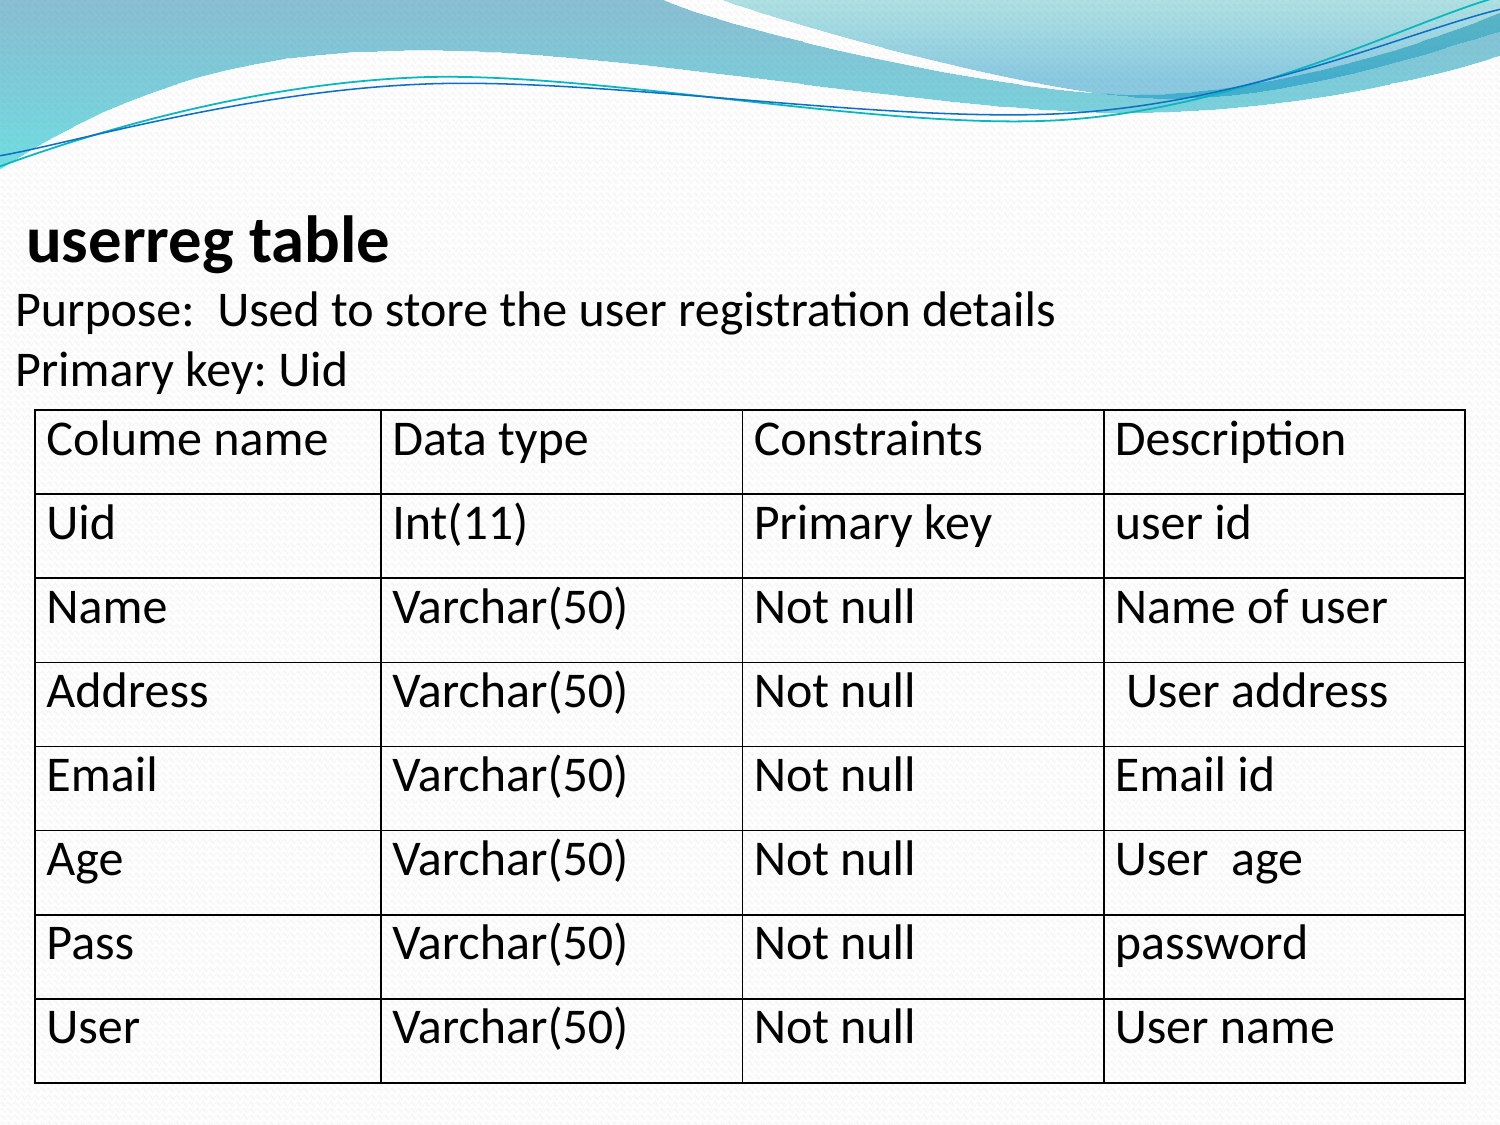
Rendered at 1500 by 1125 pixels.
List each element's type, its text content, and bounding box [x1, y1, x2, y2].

table_cell Not null [743, 663, 1103, 746]
table_cell Varchar(50) [382, 663, 742, 746]
table_cell Age [36, 831, 380, 914]
table_header Description [1105, 449, 1464, 493]
table_cell Primary key [743, 495, 1103, 577]
table_header Colume name [36, 449, 380, 493]
table_cell user id [1105, 495, 1464, 577]
table_cell Name of user [1105, 579, 1464, 662]
table_cell Varchar(50) [382, 831, 742, 914]
table_cell Varchar(50) [382, 747, 742, 830]
table_cell password [1105, 916, 1464, 998]
table_cell Name [36, 579, 380, 662]
table_cell Uid [36, 495, 380, 577]
table_cell Not null [743, 831, 1103, 914]
table_cell Varchar(50) [382, 1000, 742, 1082]
table_cell User [36, 1000, 380, 1082]
table_cell Pass [36, 916, 380, 998]
table_header Data type [382, 449, 742, 493]
table_cell Int(11) [382, 495, 742, 577]
table_cell Varchar(50) [382, 579, 742, 662]
table_cell Email [36, 747, 380, 830]
table_cell Varchar(50) [382, 916, 742, 998]
table_cell Not null [743, 747, 1103, 830]
table_cell Address [36, 663, 380, 746]
table_cell User age [1105, 831, 1464, 914]
text_box userreg table Purpose: Used to store the user registration details Primary key: Uid [0, 188, 1500, 449]
table_cell Not null [743, 916, 1103, 998]
table_header Constraints [743, 449, 1103, 493]
table_cell User name [1105, 1000, 1464, 1082]
table_cell Not null [743, 1000, 1103, 1082]
table_cell Not null [743, 579, 1103, 662]
table_cell User address [1105, 663, 1464, 746]
table_cell Email id [1105, 747, 1464, 830]
